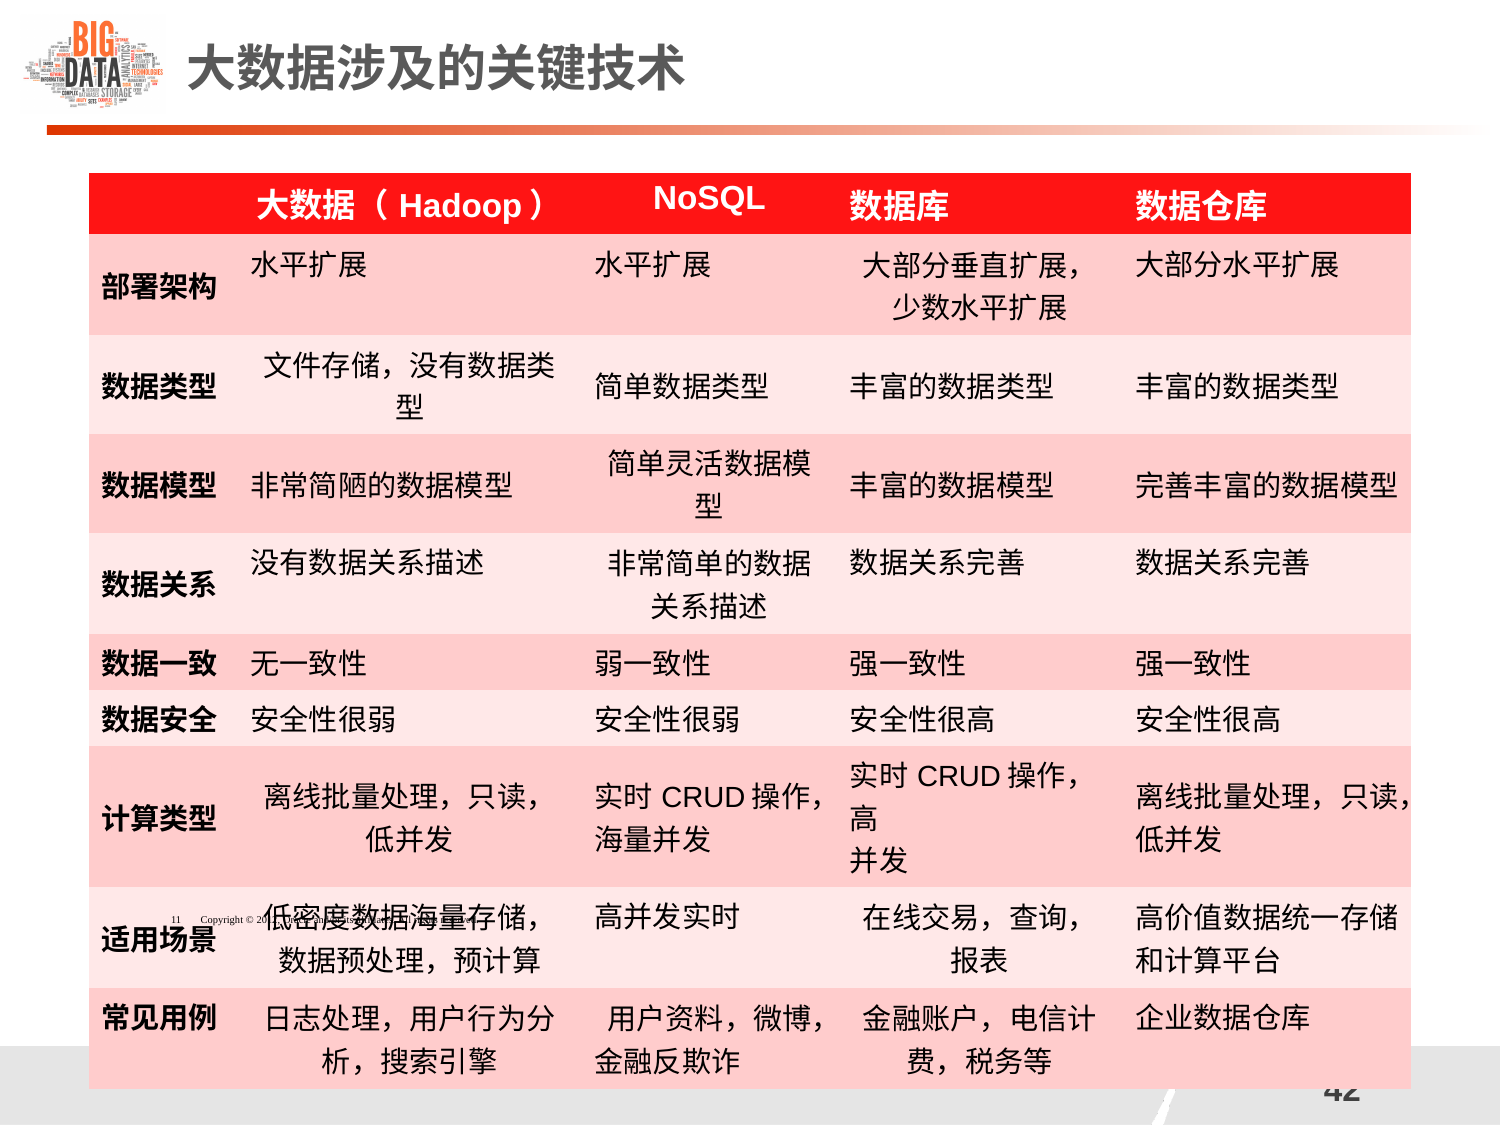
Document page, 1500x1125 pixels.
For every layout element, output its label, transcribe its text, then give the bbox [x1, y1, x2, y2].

table_cell 完善丰富的数据模型 [1122, 434, 1411, 533]
table_cell 计算类型 [89, 746, 238, 887]
text_box 大数据涉及的关键技术 [171, 19, 1425, 114]
table_cell 丰富的数据类型 [837, 335, 1122, 434]
table_cell 非常简单的数据关系描述 [582, 533, 837, 634]
table_cell 数据模型 [89, 434, 238, 533]
table_cell 数据一致 [89, 634, 238, 690]
table_cell 简单灵活数据模型 [582, 434, 837, 533]
text_box Copyright © 2012, Oracle and/or its affiliates. All rights reserved. [200, 916, 481, 933]
table_cell 大部分水平扩展 [1122, 234, 1411, 335]
table_cell 金融账户，电信计费，税务等 [837, 988, 1122, 1089]
table_cell 高价值数据统一存储 和计算平台 [1122, 887, 1411, 988]
table_cell 强一致性 [1122, 634, 1411, 690]
table_cell 无一致性 [238, 634, 582, 690]
table_cell 安全性很高 [1122, 690, 1411, 746]
table_header 大数据（Hadoop） [238, 173, 582, 234]
table_cell 丰富的数据模型 [837, 434, 1122, 533]
table_cell 没有数据关系描述 [238, 533, 582, 634]
table_cell 非常简陋的数据模型 [238, 434, 582, 533]
table_cell 安全性很弱 [582, 690, 837, 746]
table_cell 水平扩展 [238, 234, 582, 335]
table_cell 文件存储，没有数据类型 [238, 335, 582, 434]
table_cell 大部分垂直扩展，少数水平扩展 [837, 234, 1122, 335]
table_cell 数据类型 [89, 335, 238, 434]
picture [20, 14, 166, 114]
table_cell 低密度数据海量存储，数据预处理，预计算 [238, 887, 582, 988]
table_cell 离线批量处理，只读， 低并发 [1122, 746, 1411, 887]
table_header NoSQL [582, 173, 837, 234]
table_cell 企业数据仓库 [1122, 988, 1411, 1089]
table_cell 数据关系 [89, 533, 238, 634]
table_cell 日志处理，用户行为分析，搜索引擎 [238, 988, 582, 1089]
table_cell 实时CRUD操作，高 并发 [837, 746, 1122, 887]
table_cell 安全性很高 [837, 690, 1122, 746]
table_cell 强一致性 [837, 634, 1122, 690]
table_header [89, 173, 238, 234]
table_cell 数据关系完善 [837, 533, 1122, 634]
table_cell 水平扩展 [582, 234, 837, 335]
table_cell 适用场景 [89, 887, 238, 988]
table_cell 弱一致性 [582, 634, 837, 690]
table_cell 常见用例 [89, 988, 238, 1089]
picture [0, 1046, 1500, 1125]
table_cell 数据关系完善 [1122, 533, 1411, 634]
table_cell 高并发实时 [582, 887, 837, 988]
text_box 11 [171, 916, 182, 933]
table_cell 数据安全 [89, 690, 238, 746]
table_cell 实时CRUD操作， 海量并发 [582, 746, 837, 887]
table_header 数据库 [837, 173, 1122, 234]
table_cell 用户资料，微博， 金融反欺诈 [582, 988, 837, 1089]
table_cell 离线批量处理，只读，低并发 [238, 746, 582, 887]
table_cell 安全性很弱 [238, 690, 582, 746]
table_cell 部署架构 [89, 234, 238, 335]
table_header 数据仓库 [1122, 173, 1411, 234]
table_cell 简单数据类型 [582, 335, 837, 434]
table_cell 丰富的数据类型 [1122, 335, 1411, 434]
table_cell 在线交易，查询，报表 [837, 887, 1122, 988]
